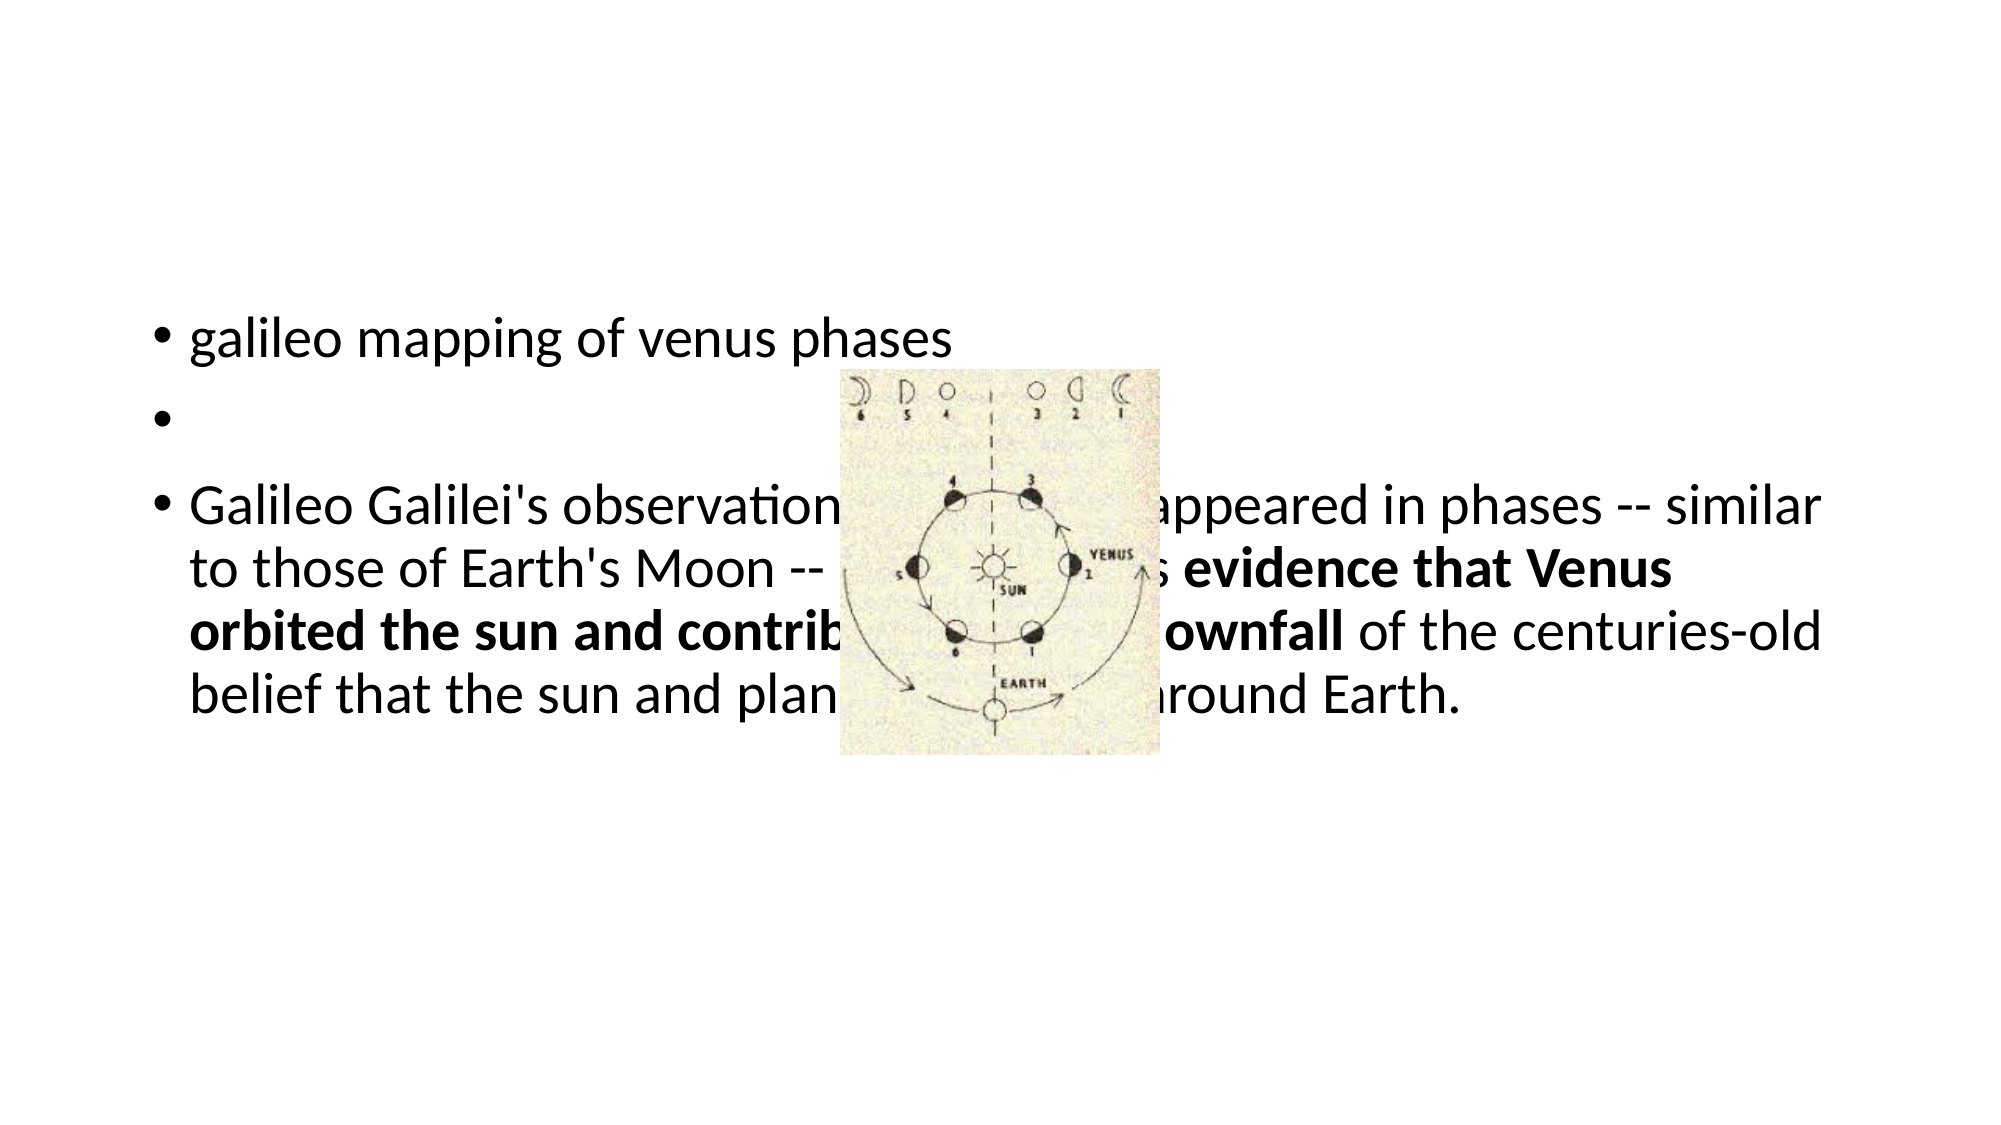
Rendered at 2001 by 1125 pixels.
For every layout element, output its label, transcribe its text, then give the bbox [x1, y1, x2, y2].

list galileo mapping of venus phases Galileo Galilei's observations that Venus appeared in phases -- similar to those of Earth's Moon -- in our sky was evidence that Venus orbited the sun and contributed to the downfall of the centuries-old belief that the sun and planets revolved around Earth. [137, 299, 1863, 1014]
picture [839, 369, 1161, 756]
